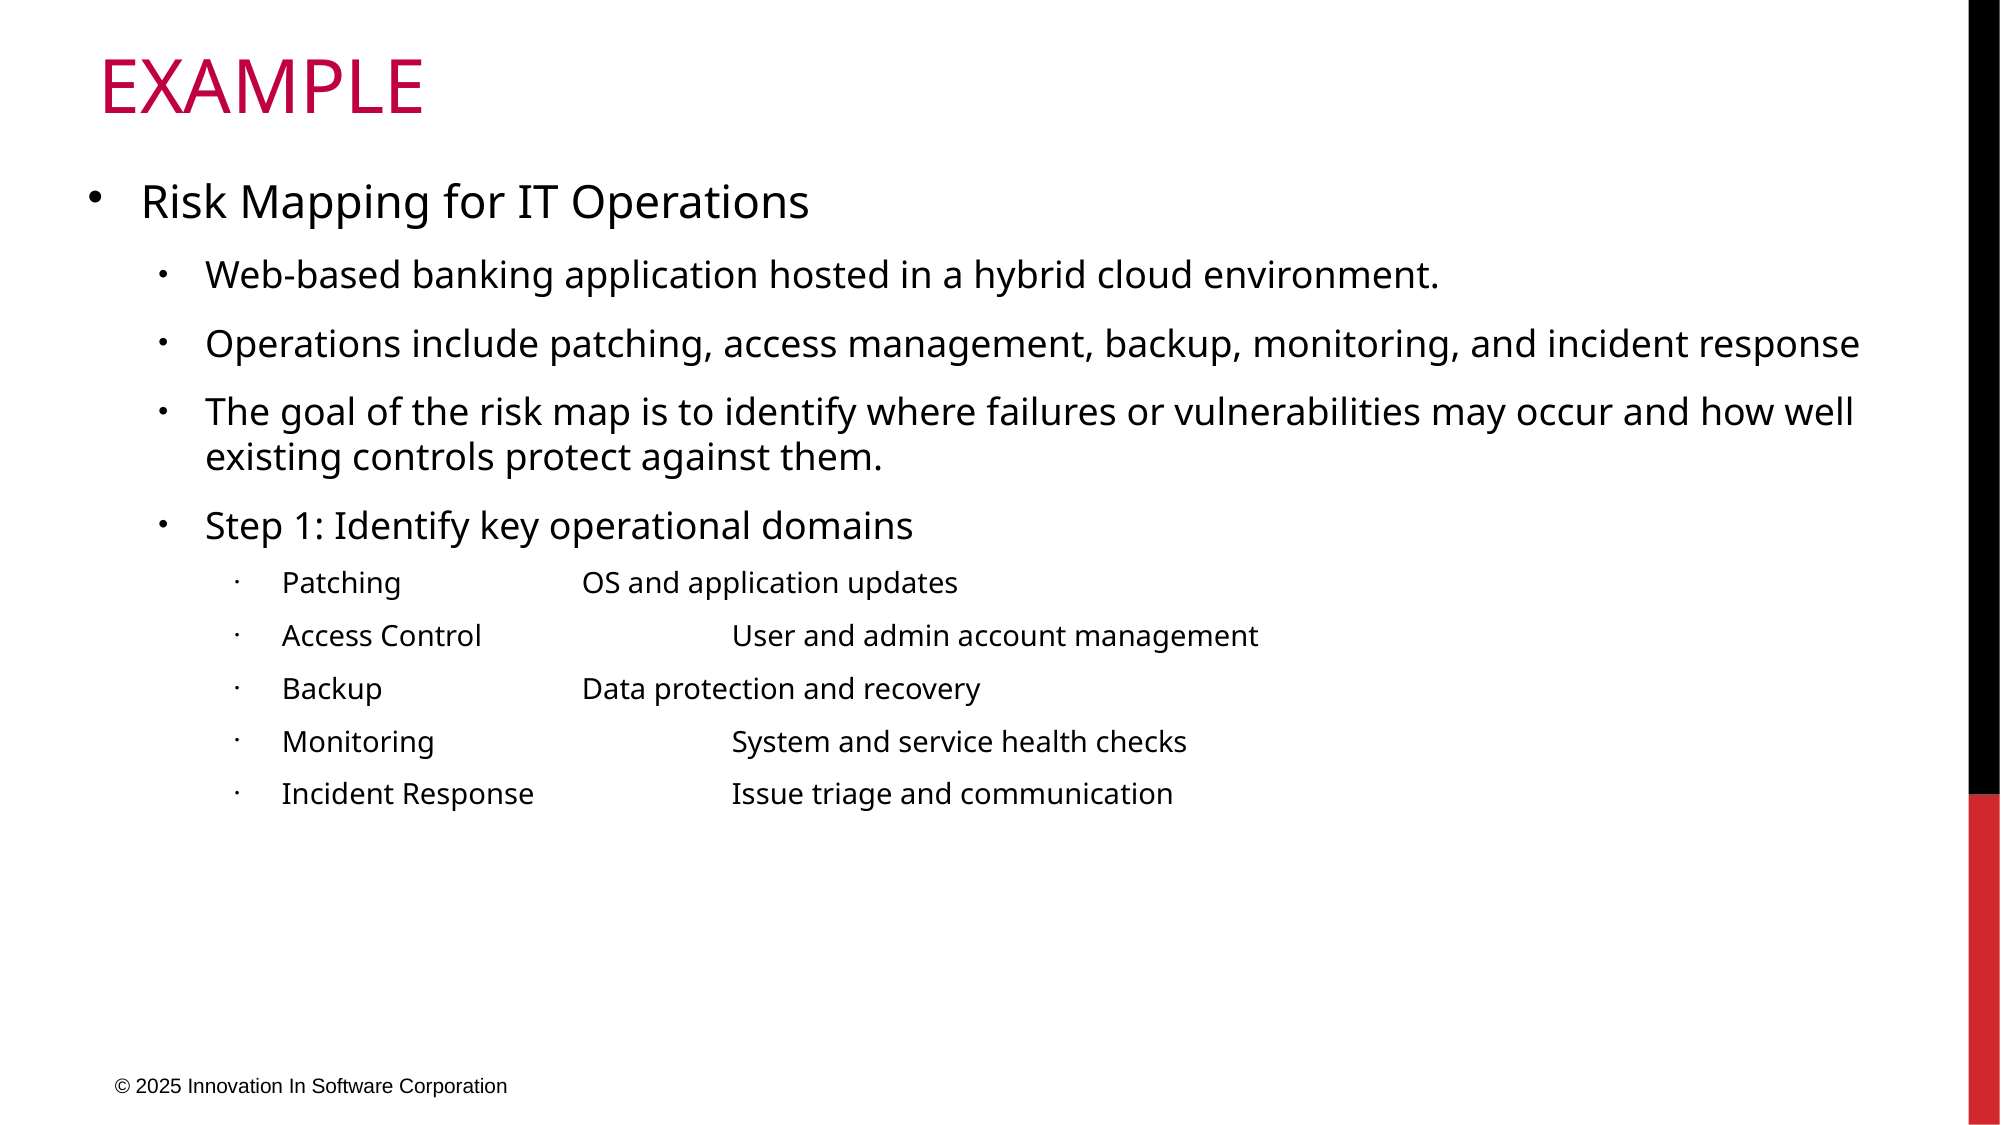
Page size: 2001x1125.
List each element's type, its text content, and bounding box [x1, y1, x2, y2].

title Example [98, 23, 1413, 143]
footer © 2025 Innovation In Software Corporation [99, 1065, 850, 1112]
list Risk Mapping for IT Operations Web-based banking application hosted in a hybrid cloud environment. Operations include patching, access management, backup, monitoring, and incident response The goal of the risk map is to identify where failures or vulnerabilities may occur and how well existing controls protect against them. Step 1: Identify key operational domains Patching OS and application updates Access Control User and admin account management Backup Data protection and recovery Monitoring System and service health checks Incident Response Issue triage and communication [69, 172, 1874, 1001]
